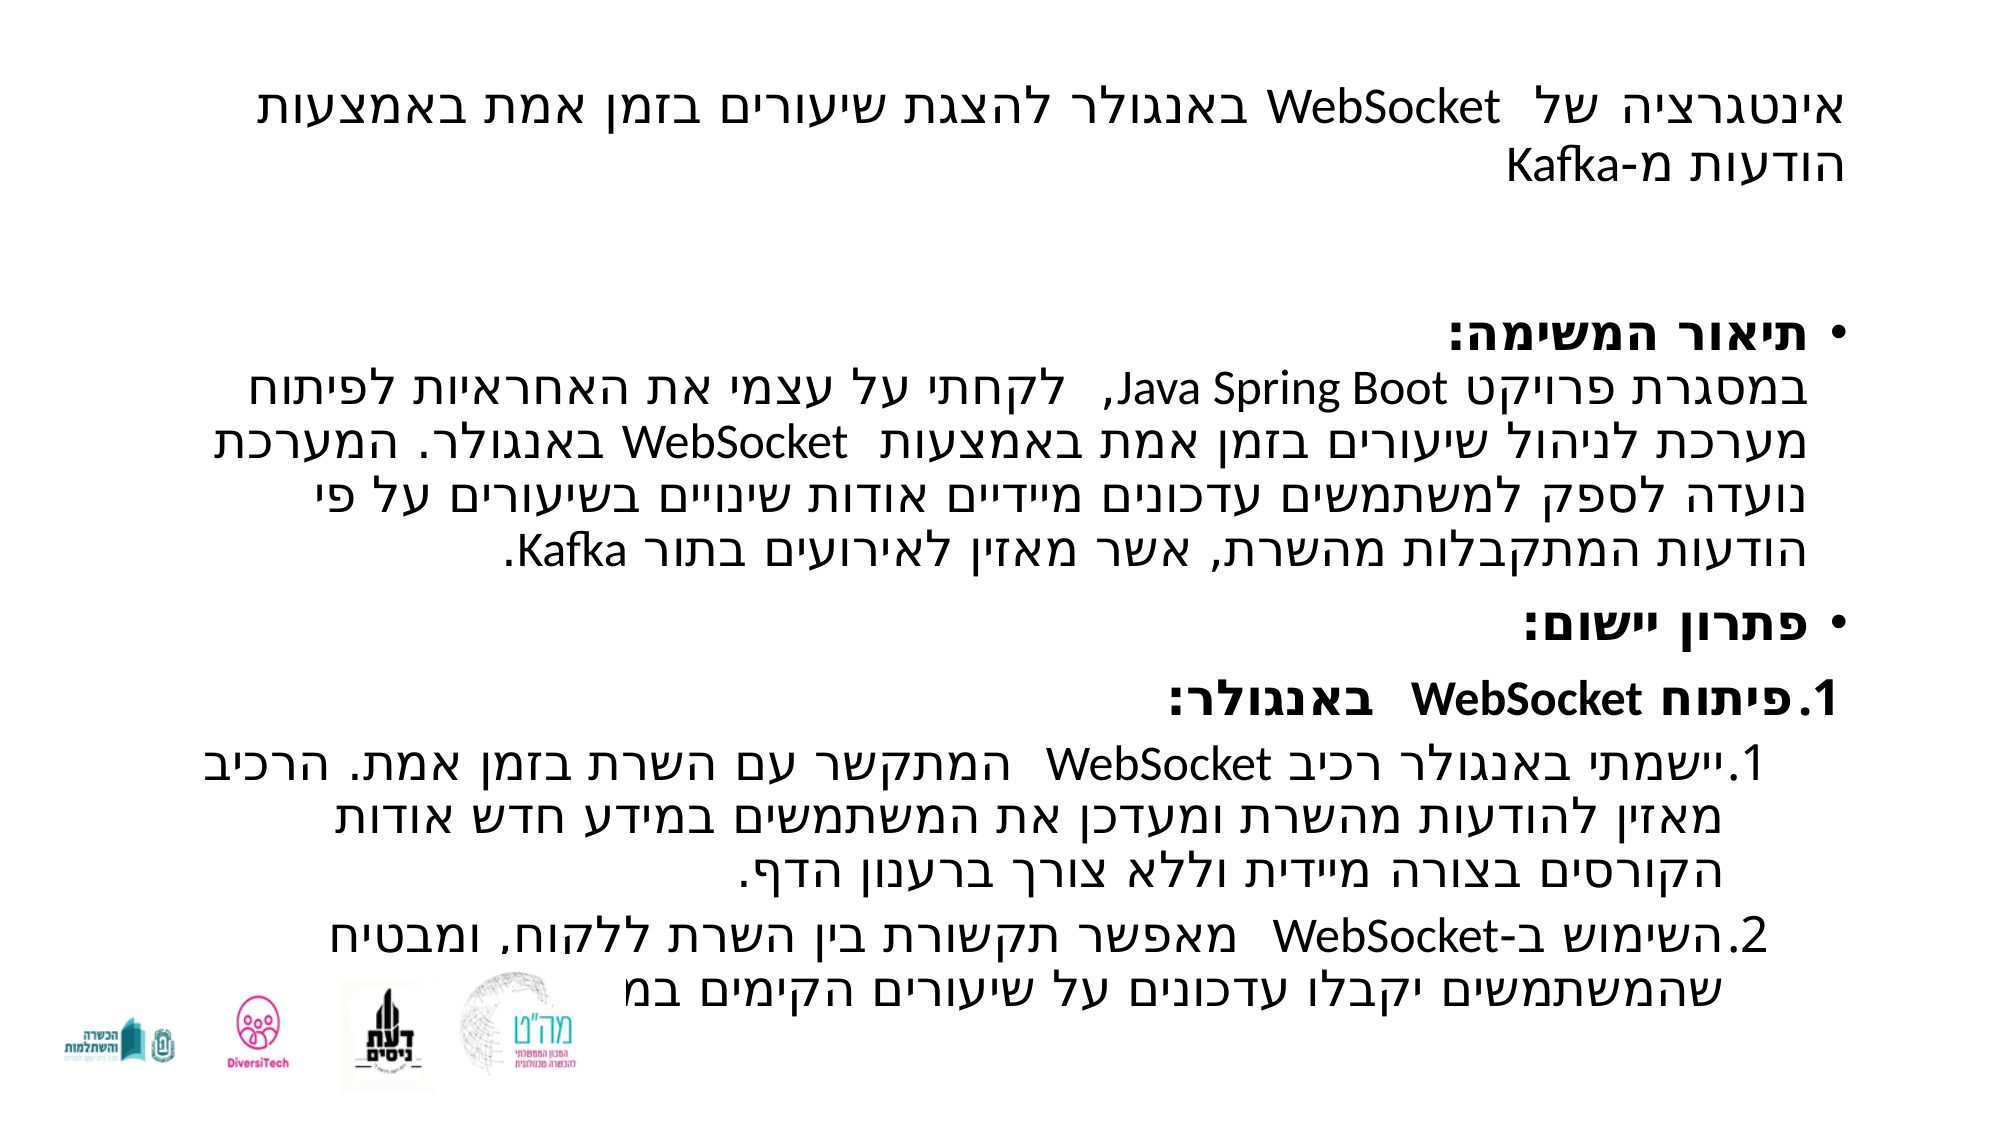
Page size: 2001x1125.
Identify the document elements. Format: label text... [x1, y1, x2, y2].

list תיאור המשימה: במסגרת פרויקט Java Spring Boot, לקחתי על עצמי את האחראיות לפיתוח מערכת לניהול שיעורים בזמן אמת באמצעות WebSocket באנגולר. המערכת נועדה לספק למשתמשים עדכונים מיידיים אודות שינויים בשיעורים על פי הודעות המתקבלות מהשרת, אשר מאזין לאירועים בתור Kafka. פתרון יישום: פיתוח WebSocket באנגולר: יישמתי באנגולר רכיב WebSocket המתקשר עם השרת בזמן אמת. הרכיב מאזין להודעות מהשרת ומעדכן את המשתמשים במידע חדש אודות הקורסים בצורה מיידית וללא צורך ברענון הדף. השימוש ב-WebSocket מאפשר תקשורת בין השרת ללקוח, ומבטיח שהמשתמשים יקבלו עדכונים על שיעורים הקימים במערכת או נוספו כרגע. [137, 299, 1863, 1066]
title אינטגרציה של WebSocket באנגולר להצגת שיעורים בזמן אמת באמצעות הודעות מ-Kafka [137, 59, 1863, 278]
picture [29, 954, 626, 1106]
